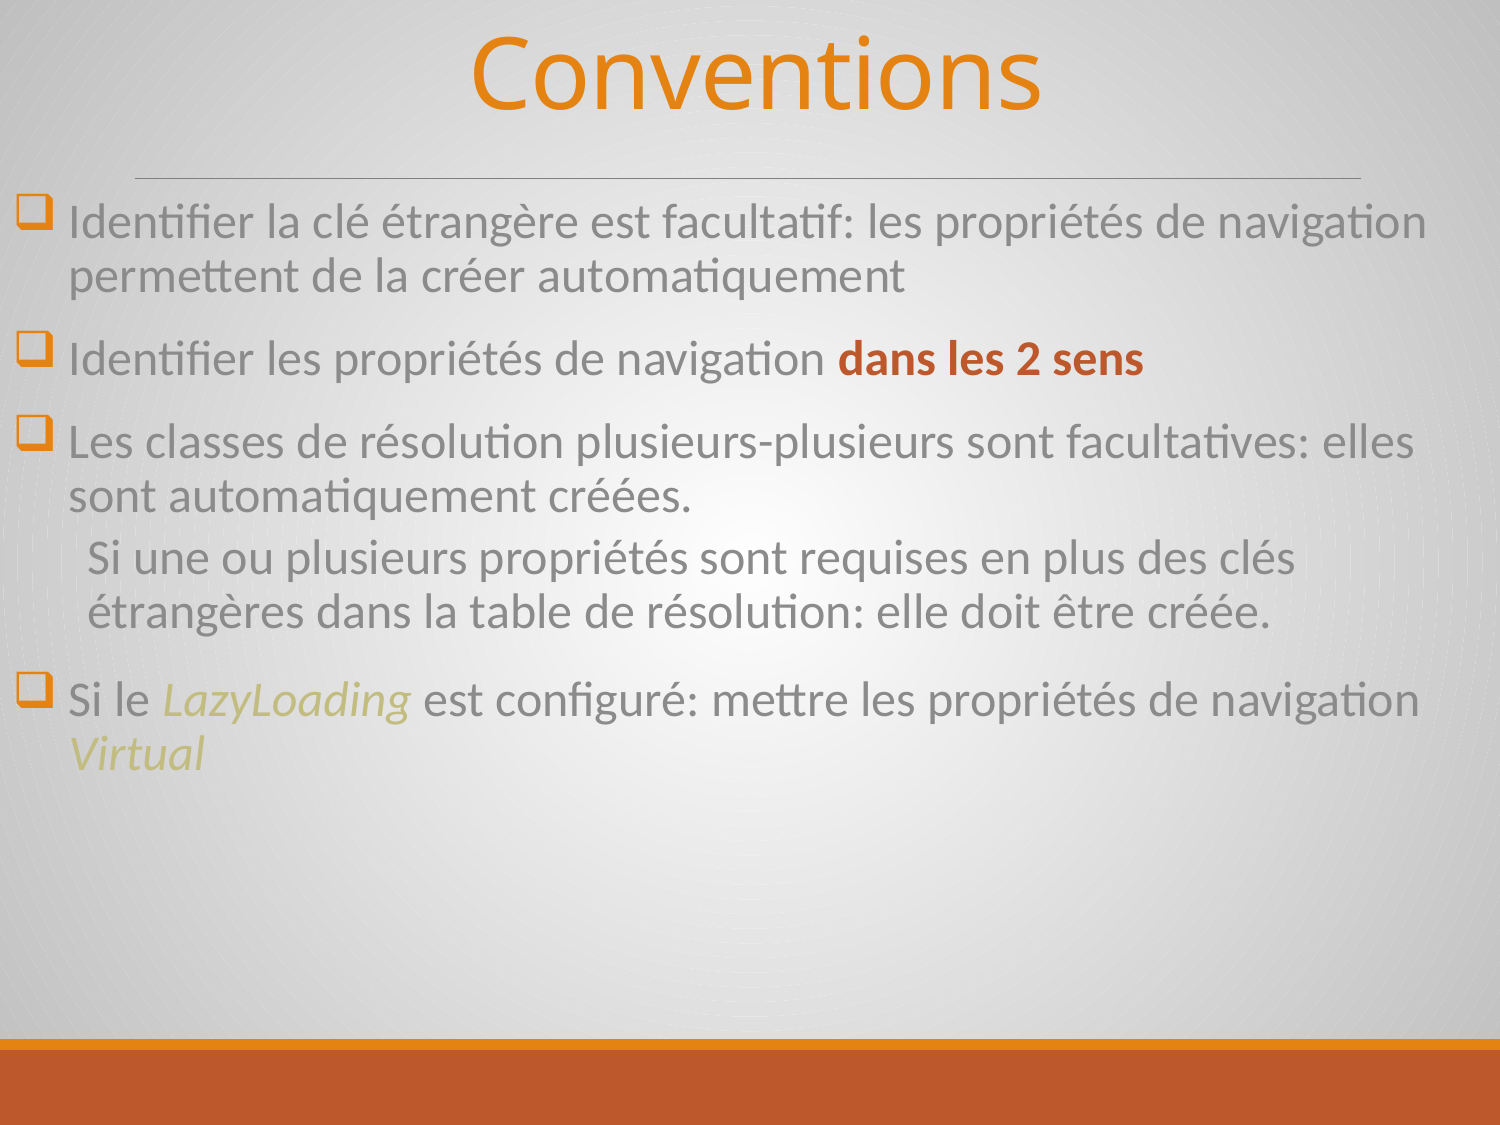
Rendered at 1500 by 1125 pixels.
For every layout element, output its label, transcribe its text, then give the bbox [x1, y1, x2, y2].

subtitle Identifier la clé étrangère est facultatif: les propriétés de navigation permettent de la créer automatiquement Identifier les propriétés de navigation dans les 2 sens Les classes de résolution plusieurs-plusieurs sont facultatives: elles sont automatiquement créées. Si une ou plusieurs propriétés sont requises en plus des clés étrangères dans la table de résolution: elle doit être créée. Si le LazyLoading est configuré: mettre les propriétés de navigation Virtual [12, 187, 1488, 1025]
title Conventions [12, 12, 1500, 138]
